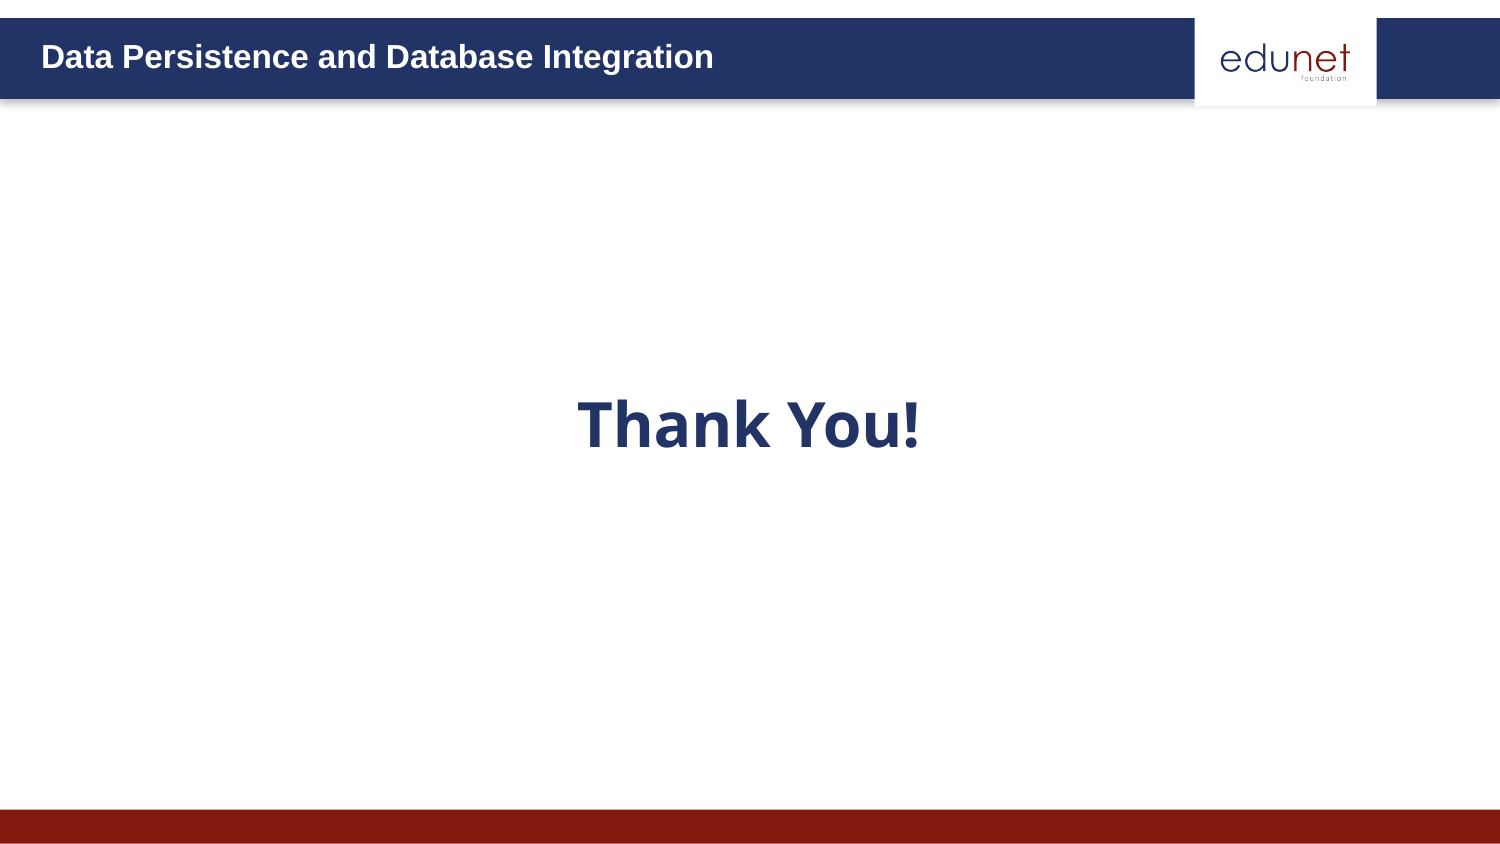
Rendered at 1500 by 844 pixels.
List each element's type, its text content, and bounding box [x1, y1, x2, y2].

picture [1215, 38, 1356, 86]
title Thank You! [574, 382, 928, 526]
